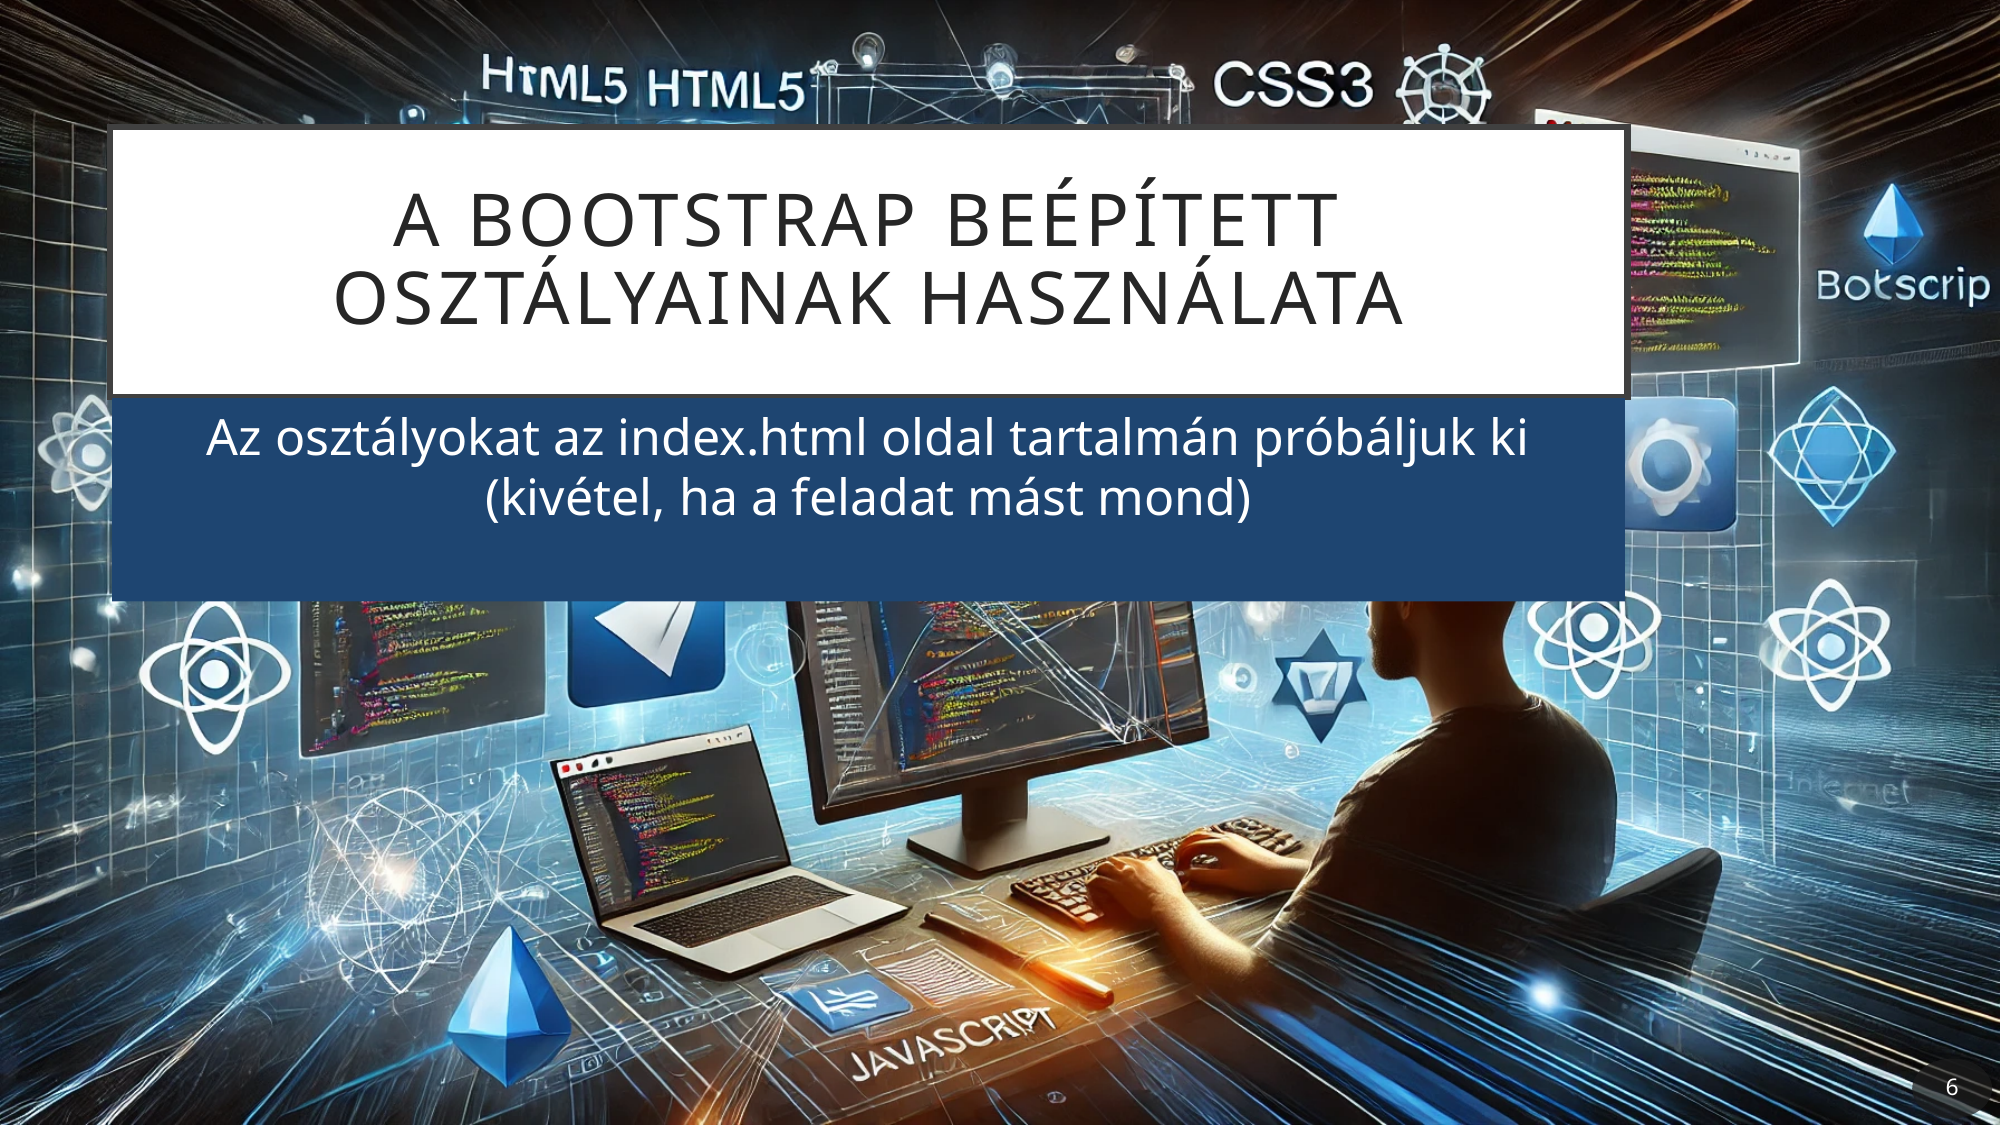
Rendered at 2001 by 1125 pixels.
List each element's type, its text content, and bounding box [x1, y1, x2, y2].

title A Bootstrap beépített osztályainak használata [107, 124, 1631, 400]
picture [0, 0, 2000, 1125]
subtitle Az osztályokat az index.html oldal tartalmán próbáljuk ki (kivétel, ha a feladat mást mond) [112, 398, 1625, 602]
slide_number 6 [1912, 1058, 1993, 1119]
